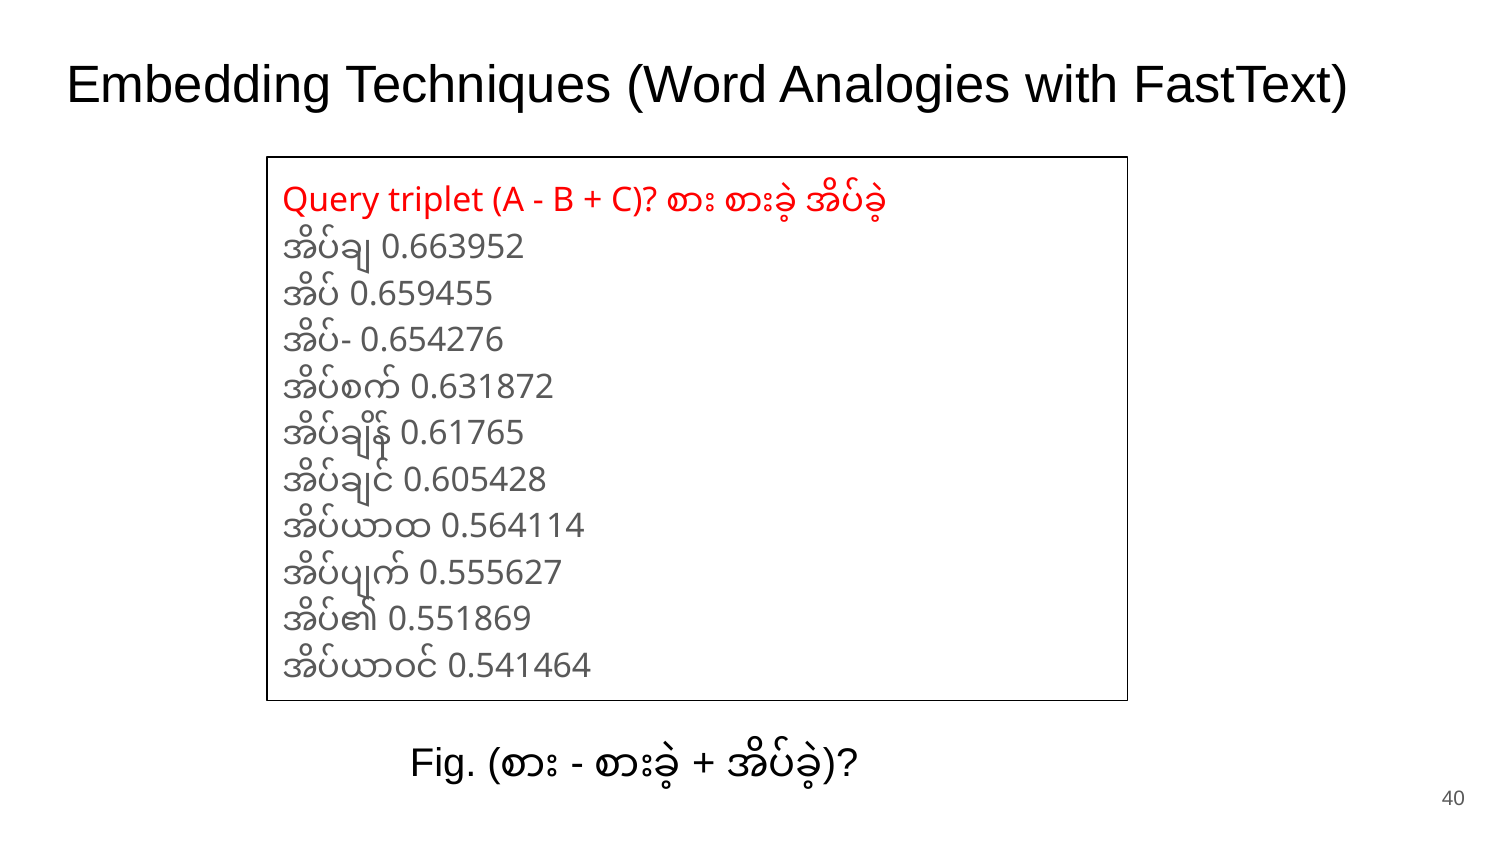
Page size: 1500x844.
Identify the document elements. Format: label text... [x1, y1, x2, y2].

title Embedding Techniques (Word Analogies with FastText) [51, 35, 1449, 130]
title Fig. (စား - စားခဲ့ + အိပ်ခဲ့)? [394, 721, 974, 816]
slide_number ‹#› [1389, 764, 1480, 830]
list Query triplet (A - B + C)? စား စားခဲ့ အိပ်ခဲ့ အိပ်ချ 0.663952 အိပ် 0.659455 အိပ်- 0.654276 အိပ်စက် 0.631872 အိပ်ချိန် 0.61765 အိပ်ချင် 0.605428 အိပ်ယာထ 0.564114 အိပ်ပျက် 0.555627 အိပ်၏ 0.551869 အိပ်ယာဝင် 0.541464 [267, 157, 1128, 701]
